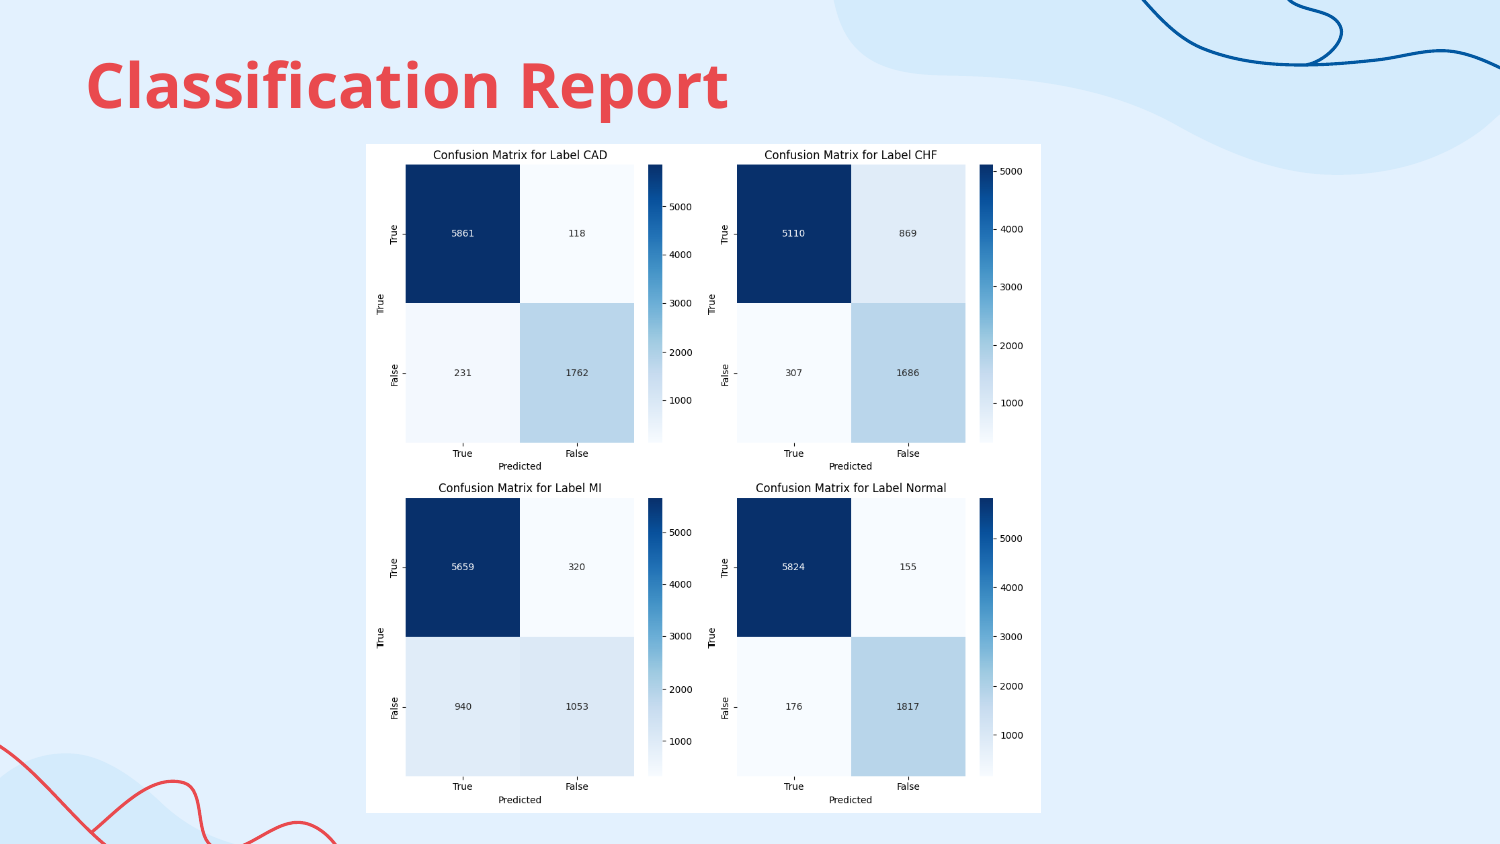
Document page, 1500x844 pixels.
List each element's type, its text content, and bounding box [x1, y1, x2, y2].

picture [366, 144, 1041, 814]
title Classification Report [70, 31, 1337, 145]
